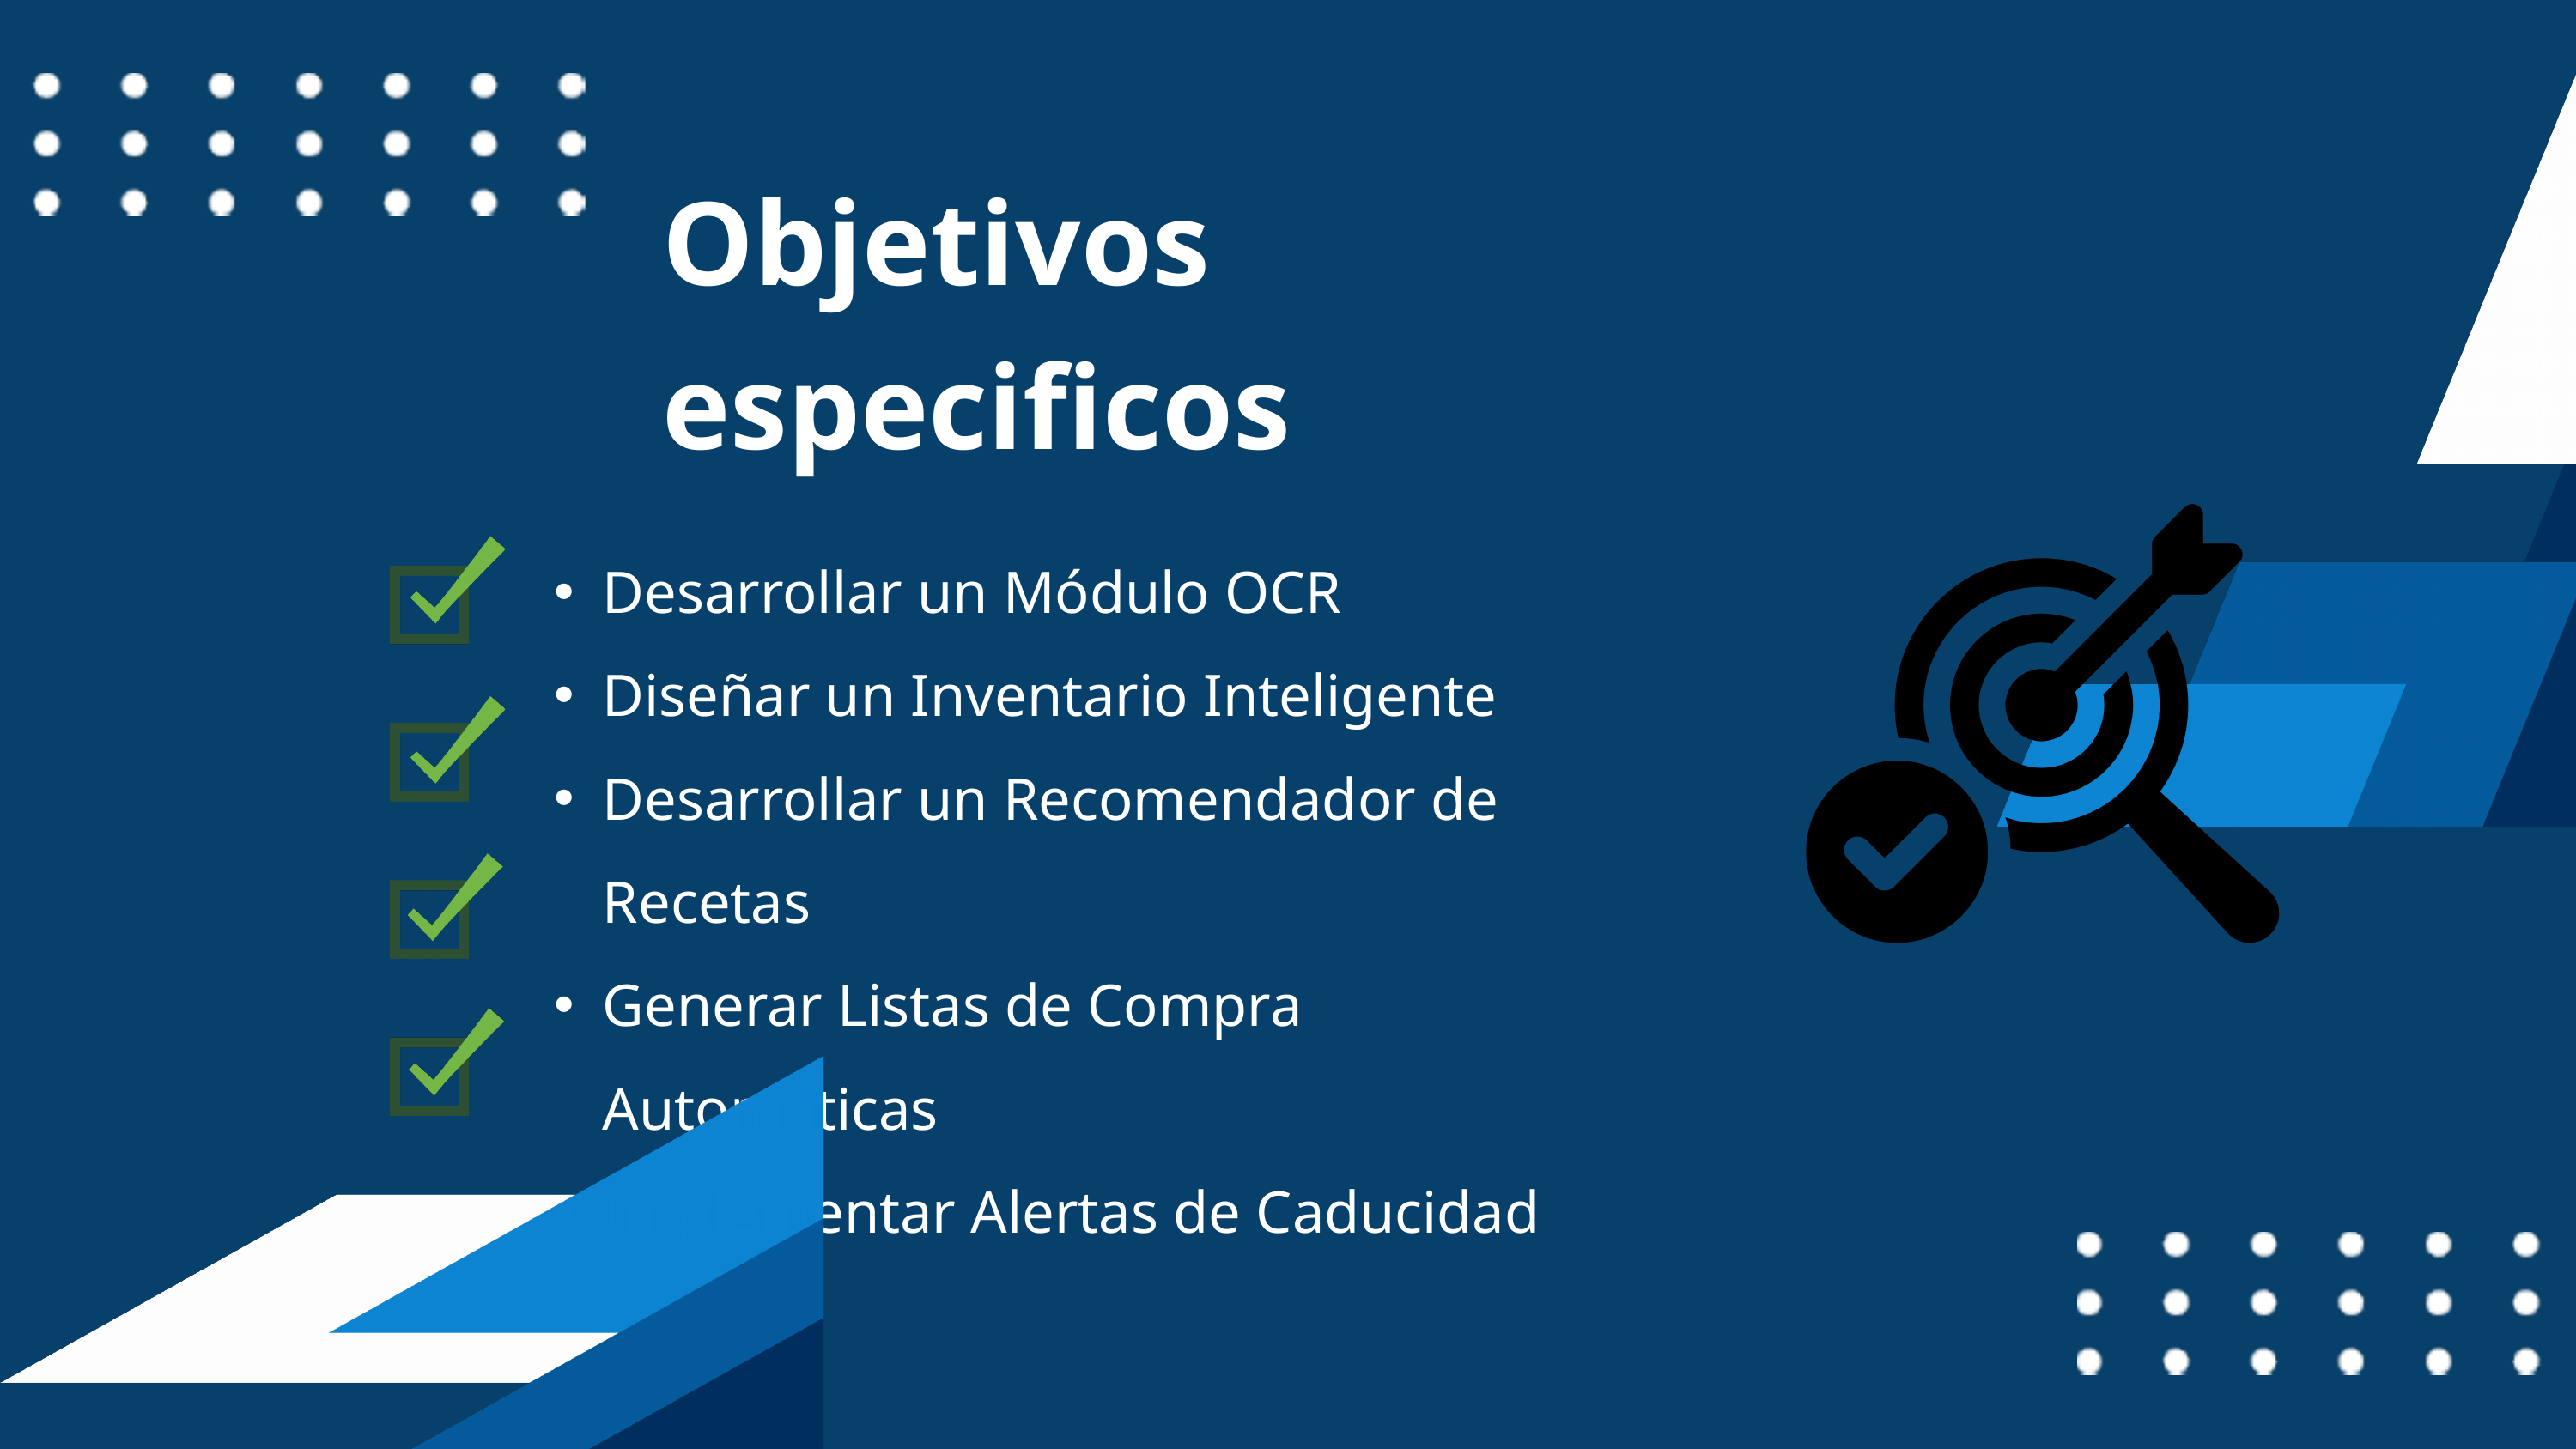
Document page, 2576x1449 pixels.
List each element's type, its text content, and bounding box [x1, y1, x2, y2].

text_box [0, 1055, 824, 1449]
text_box [2077, 1232, 2576, 1375]
text_box [0, 73, 586, 216]
text_box [389, 536, 506, 1116]
text_box [1806, 503, 2282, 946]
text_box [1996, 0, 2576, 827]
text_box Objetivos especificos [662, 143, 1442, 473]
text_box Desarrollar un Módulo OCR Diseñar un Inventario Inteligente Desarrollar un Recomendador de Recetas Generar Listas de Compra Automáticas Implementar Alertas de Caducidad [505, 521, 1595, 1349]
